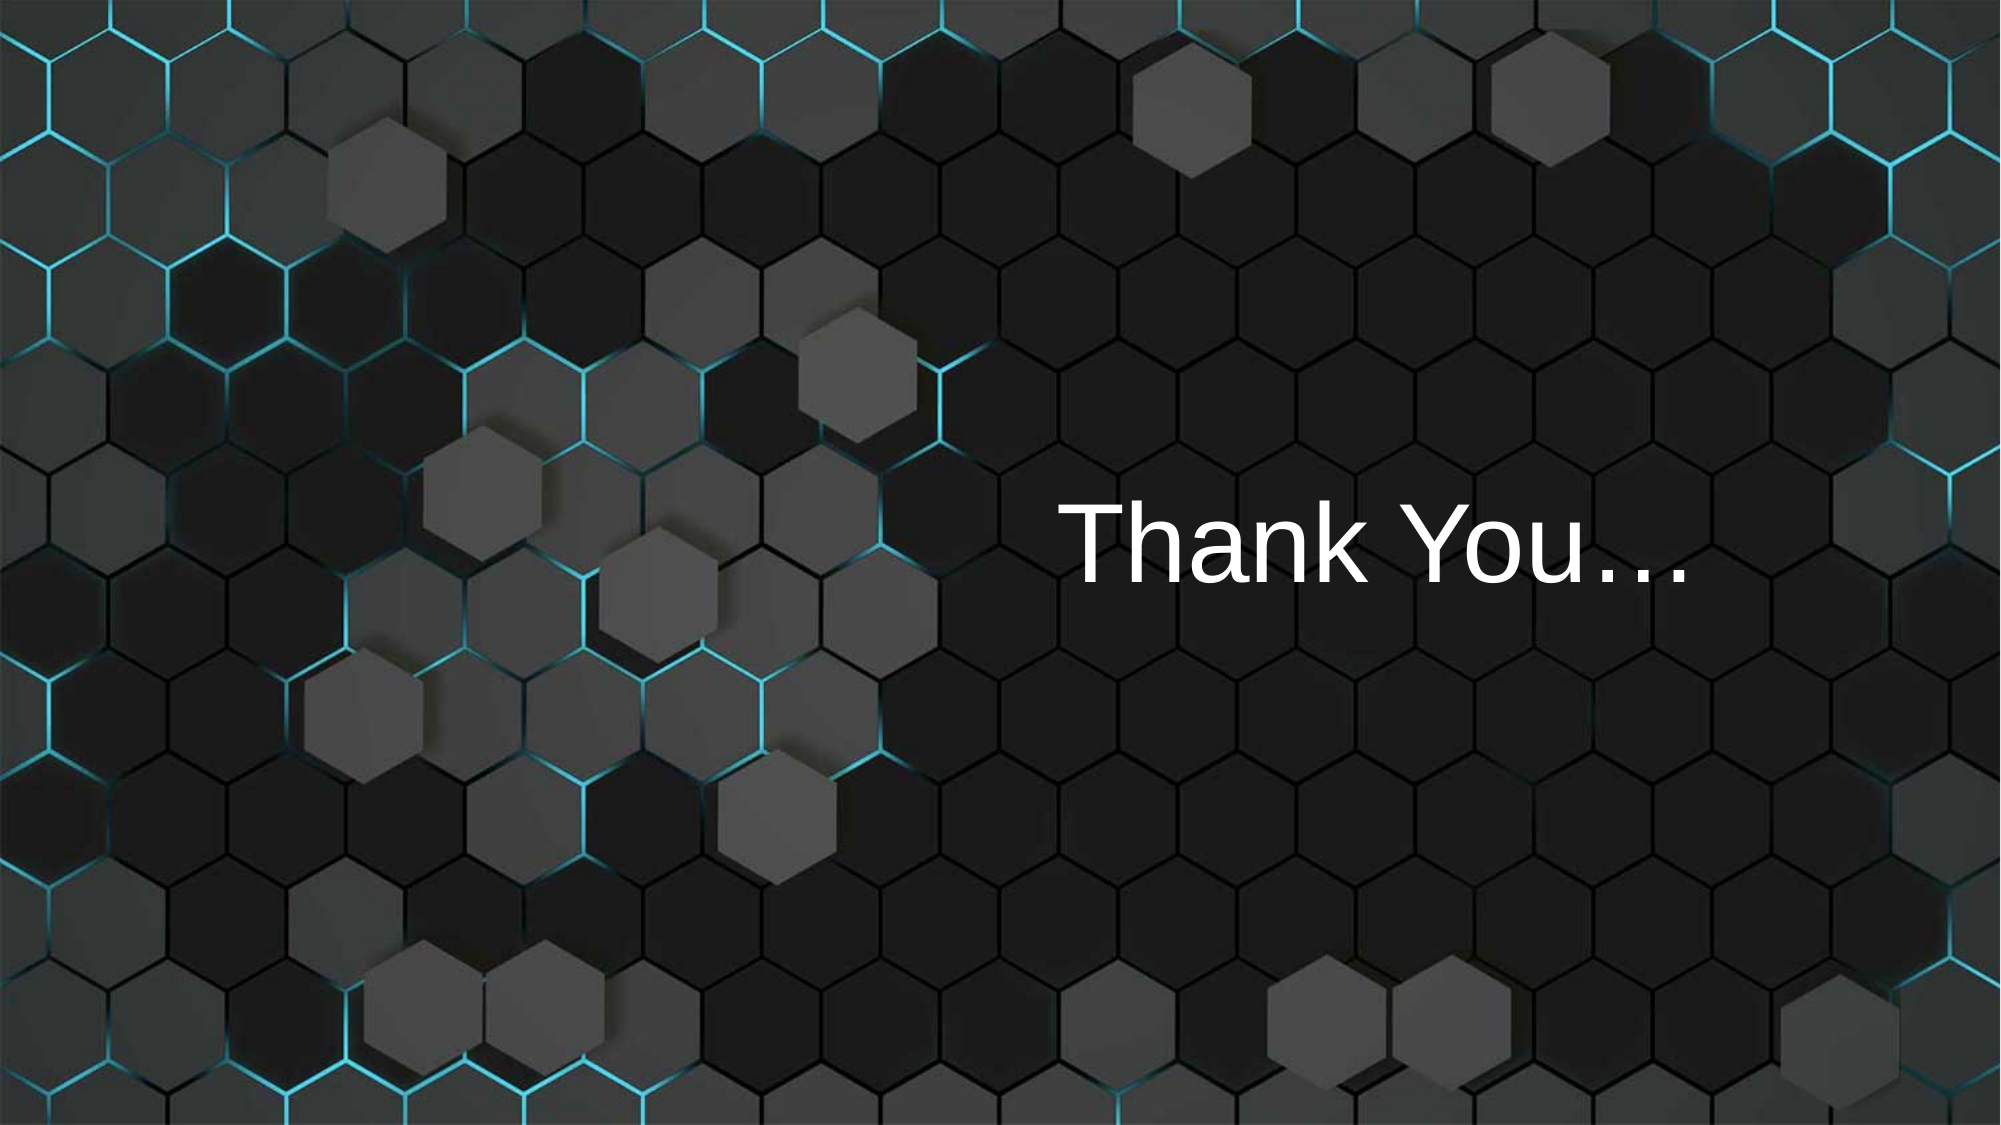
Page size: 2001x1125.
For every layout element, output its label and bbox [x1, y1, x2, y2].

picture [0, 0, 2001, 1125]
text_box [1041, 461, 1858, 671]
